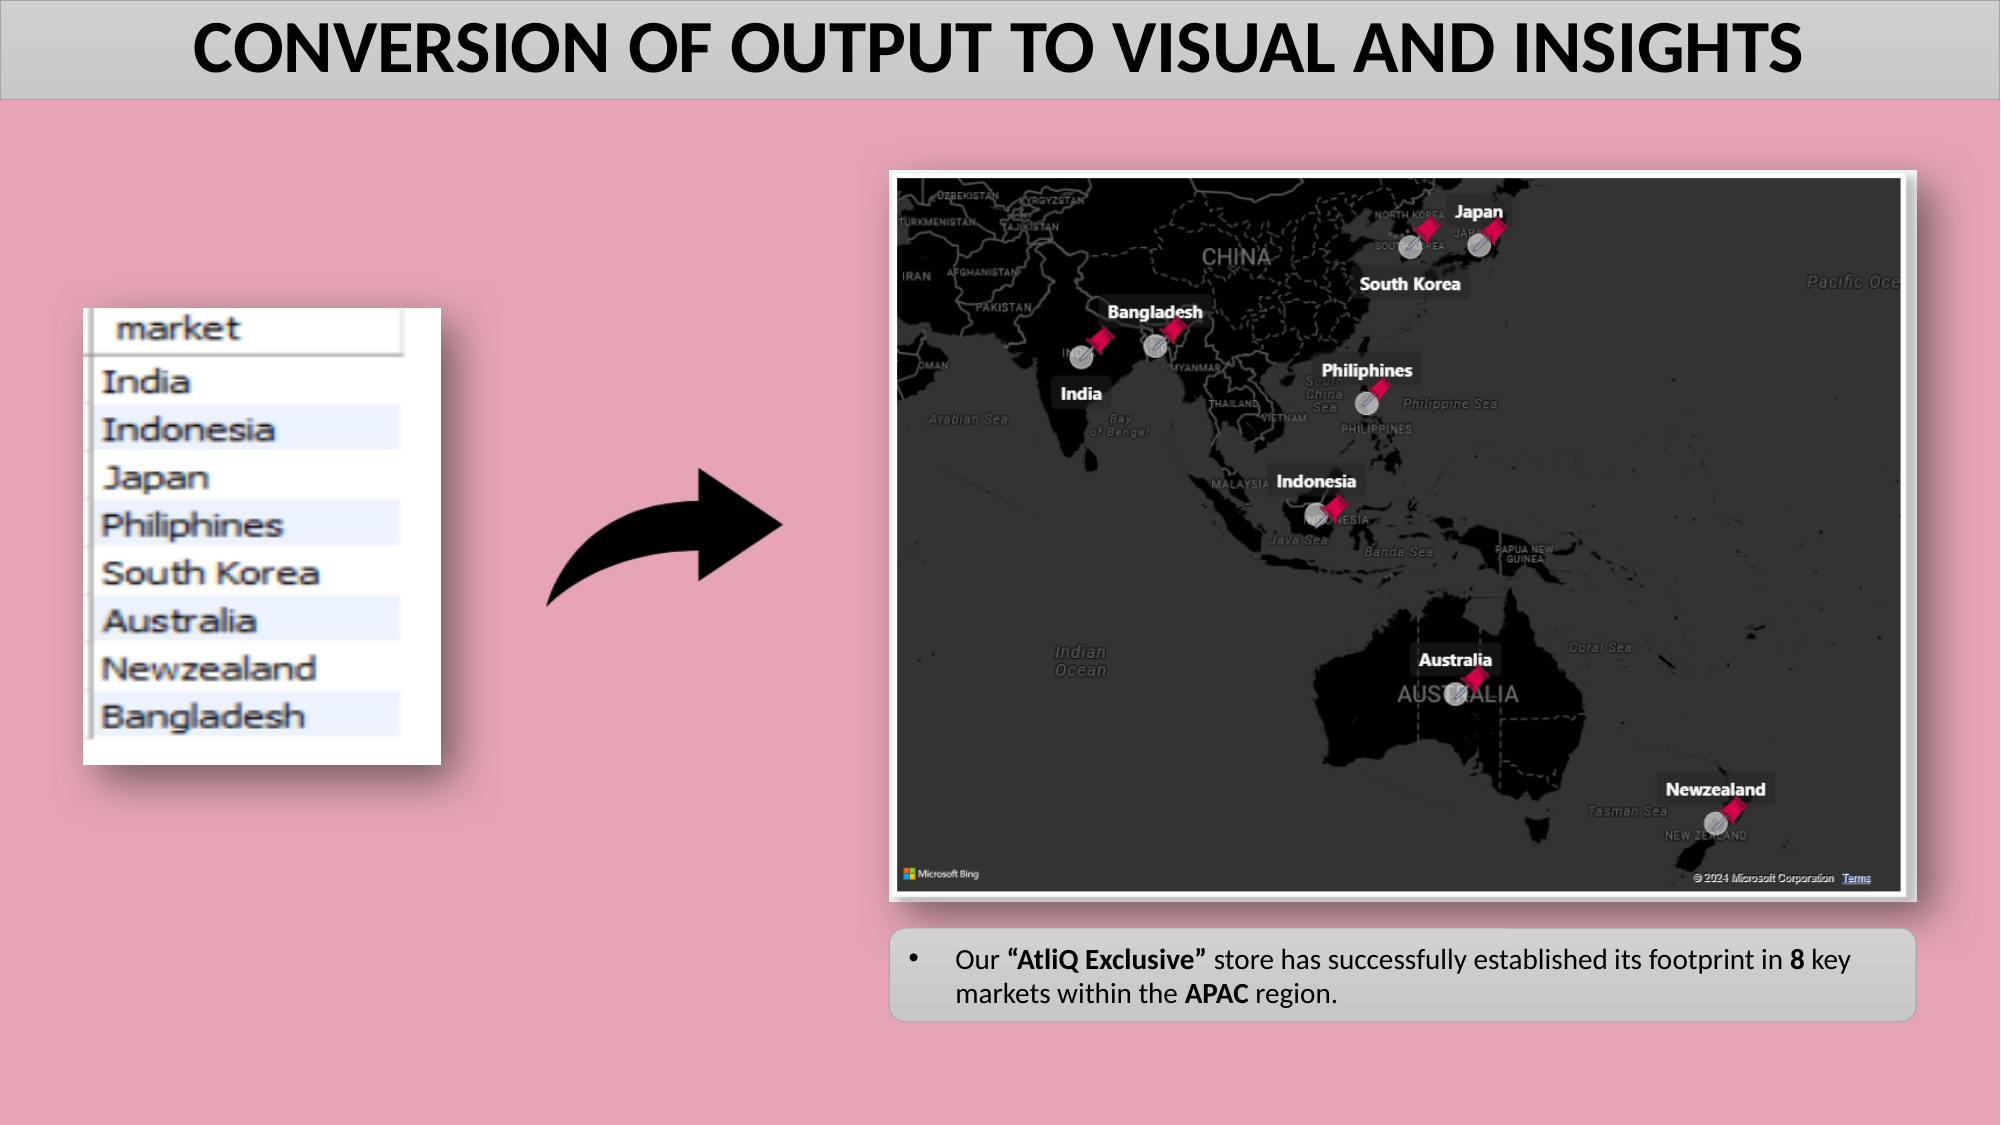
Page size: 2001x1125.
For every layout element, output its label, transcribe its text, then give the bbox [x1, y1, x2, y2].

picture [889, 170, 1917, 902]
title CONVERSION OF OUTPUT TO VISUAL AND INSIGHTS [0, 0, 2000, 100]
picture [523, 423, 807, 650]
picture [83, 308, 441, 765]
text_box Our “AtliQ Exclusive” store has successfully established its footprint in 8 key markets within the APAC region. [888, 927, 1917, 1023]
